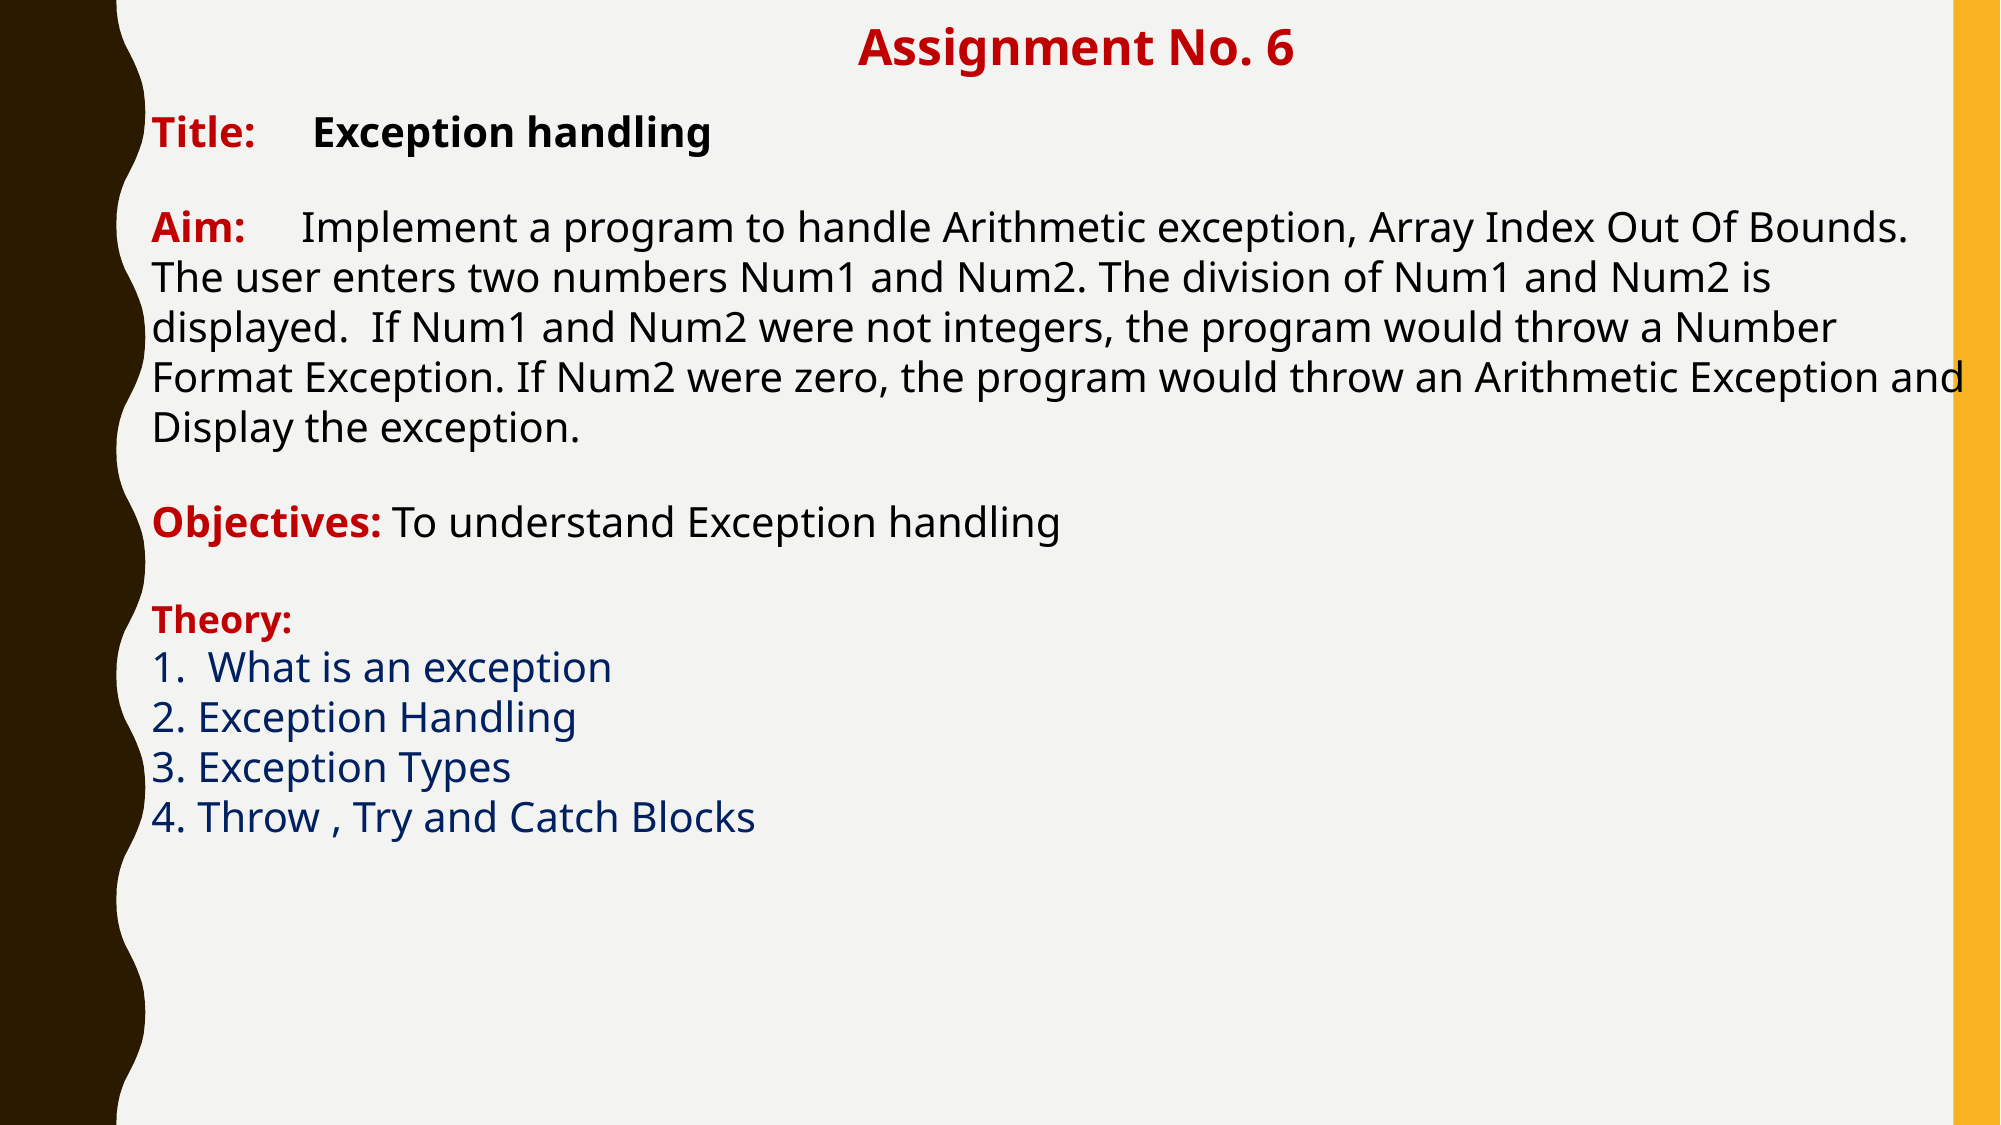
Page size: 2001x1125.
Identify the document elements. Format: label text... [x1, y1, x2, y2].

text_box Assignment No. 6 [839, 8, 1315, 83]
text_box Title: Exception handling Aim: Implement a program to handle Arithmetic exception, Array Index Out Of Bounds. The user enters two numbers Num1 and Num2. The division of Num1 and Num2 is displayed. If Num1 and Num2 were not integers, the program would throw a Number Format Exception. If Num2 were zero, the program would throw an Arithmetic Exception and Display the exception. Objectives: To understand Exception handling Theory: What is an exception 2. Exception Handling 3. Exception Types 4. Throw , Try and Catch Blocks [136, 98, 1982, 939]
